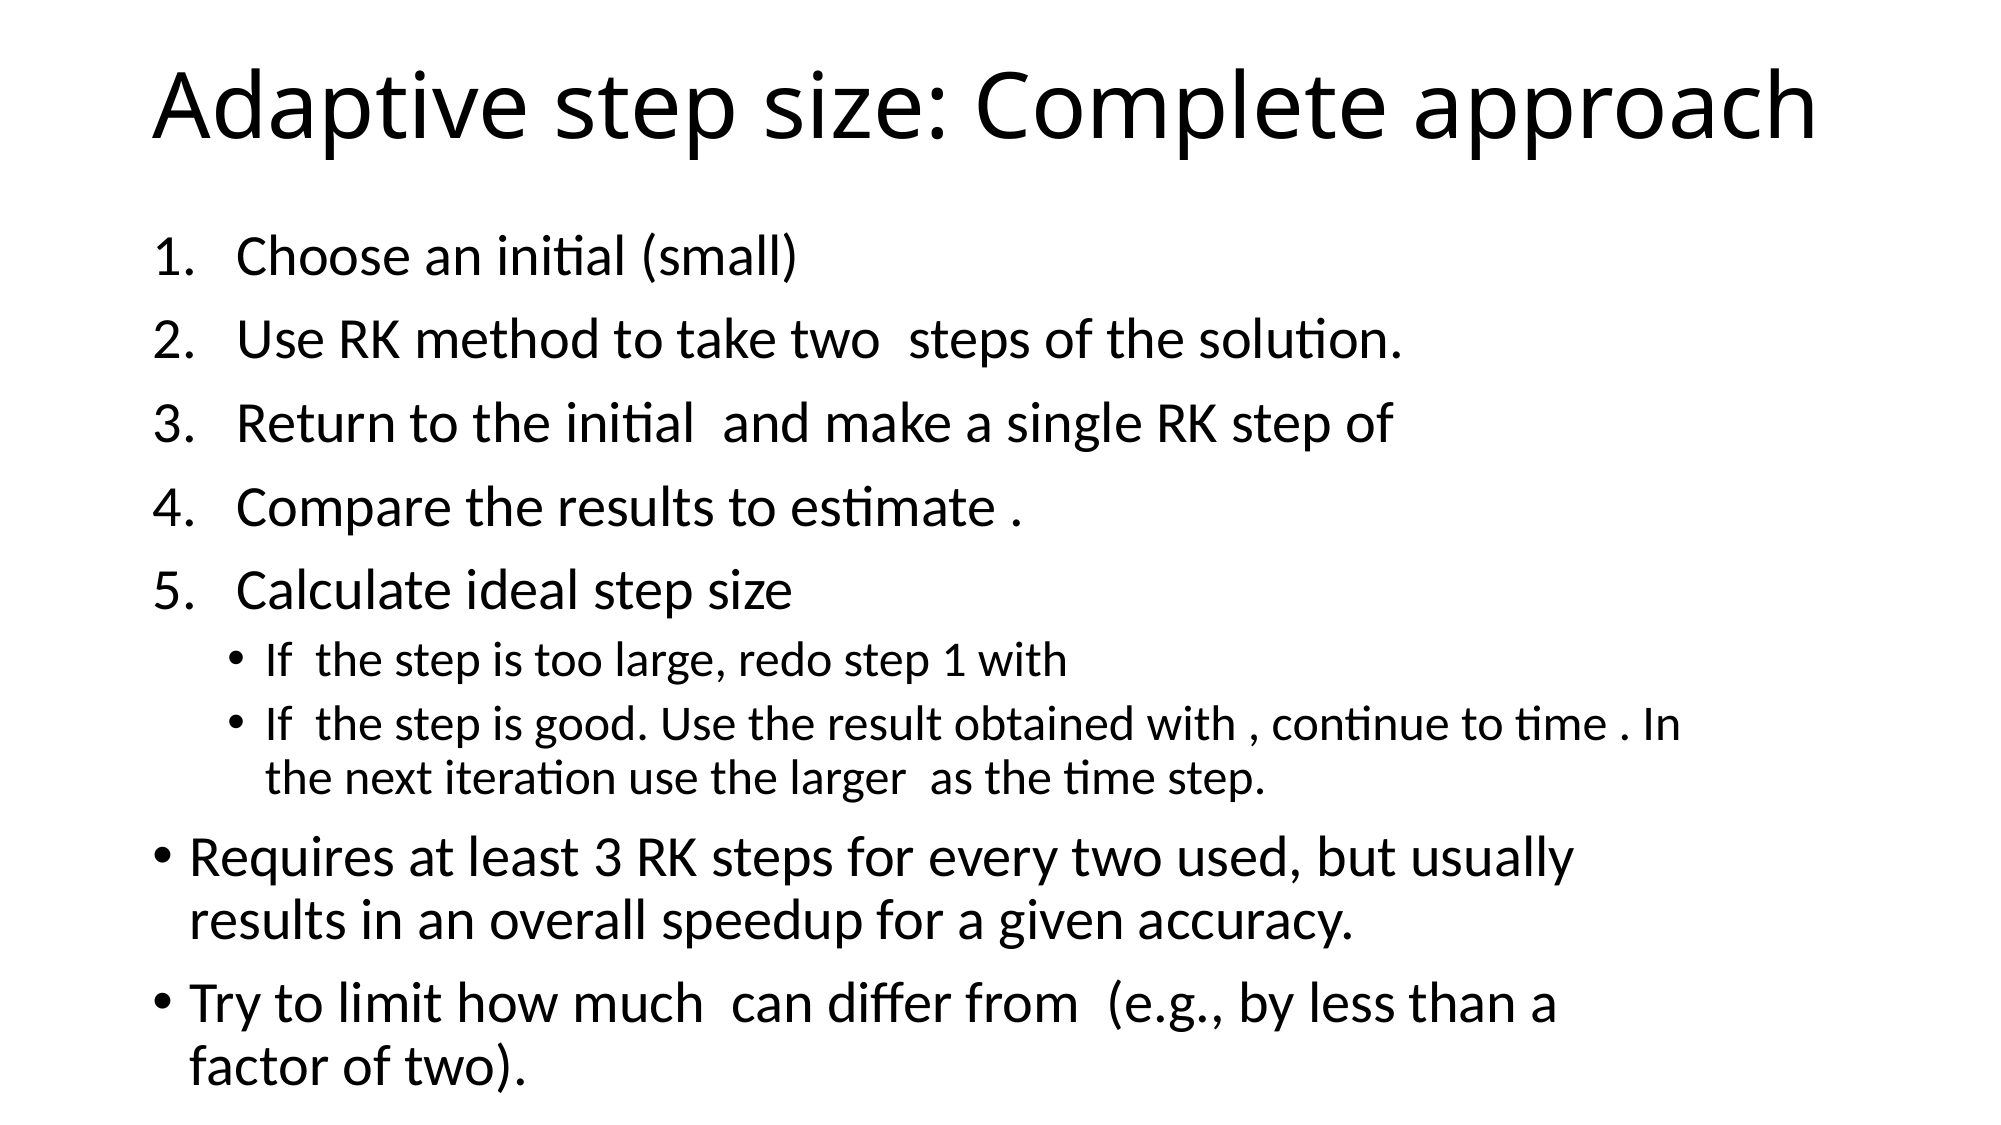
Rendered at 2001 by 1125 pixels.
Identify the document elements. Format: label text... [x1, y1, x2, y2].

title Adaptive step size: Complete approach [137, 0, 1863, 218]
